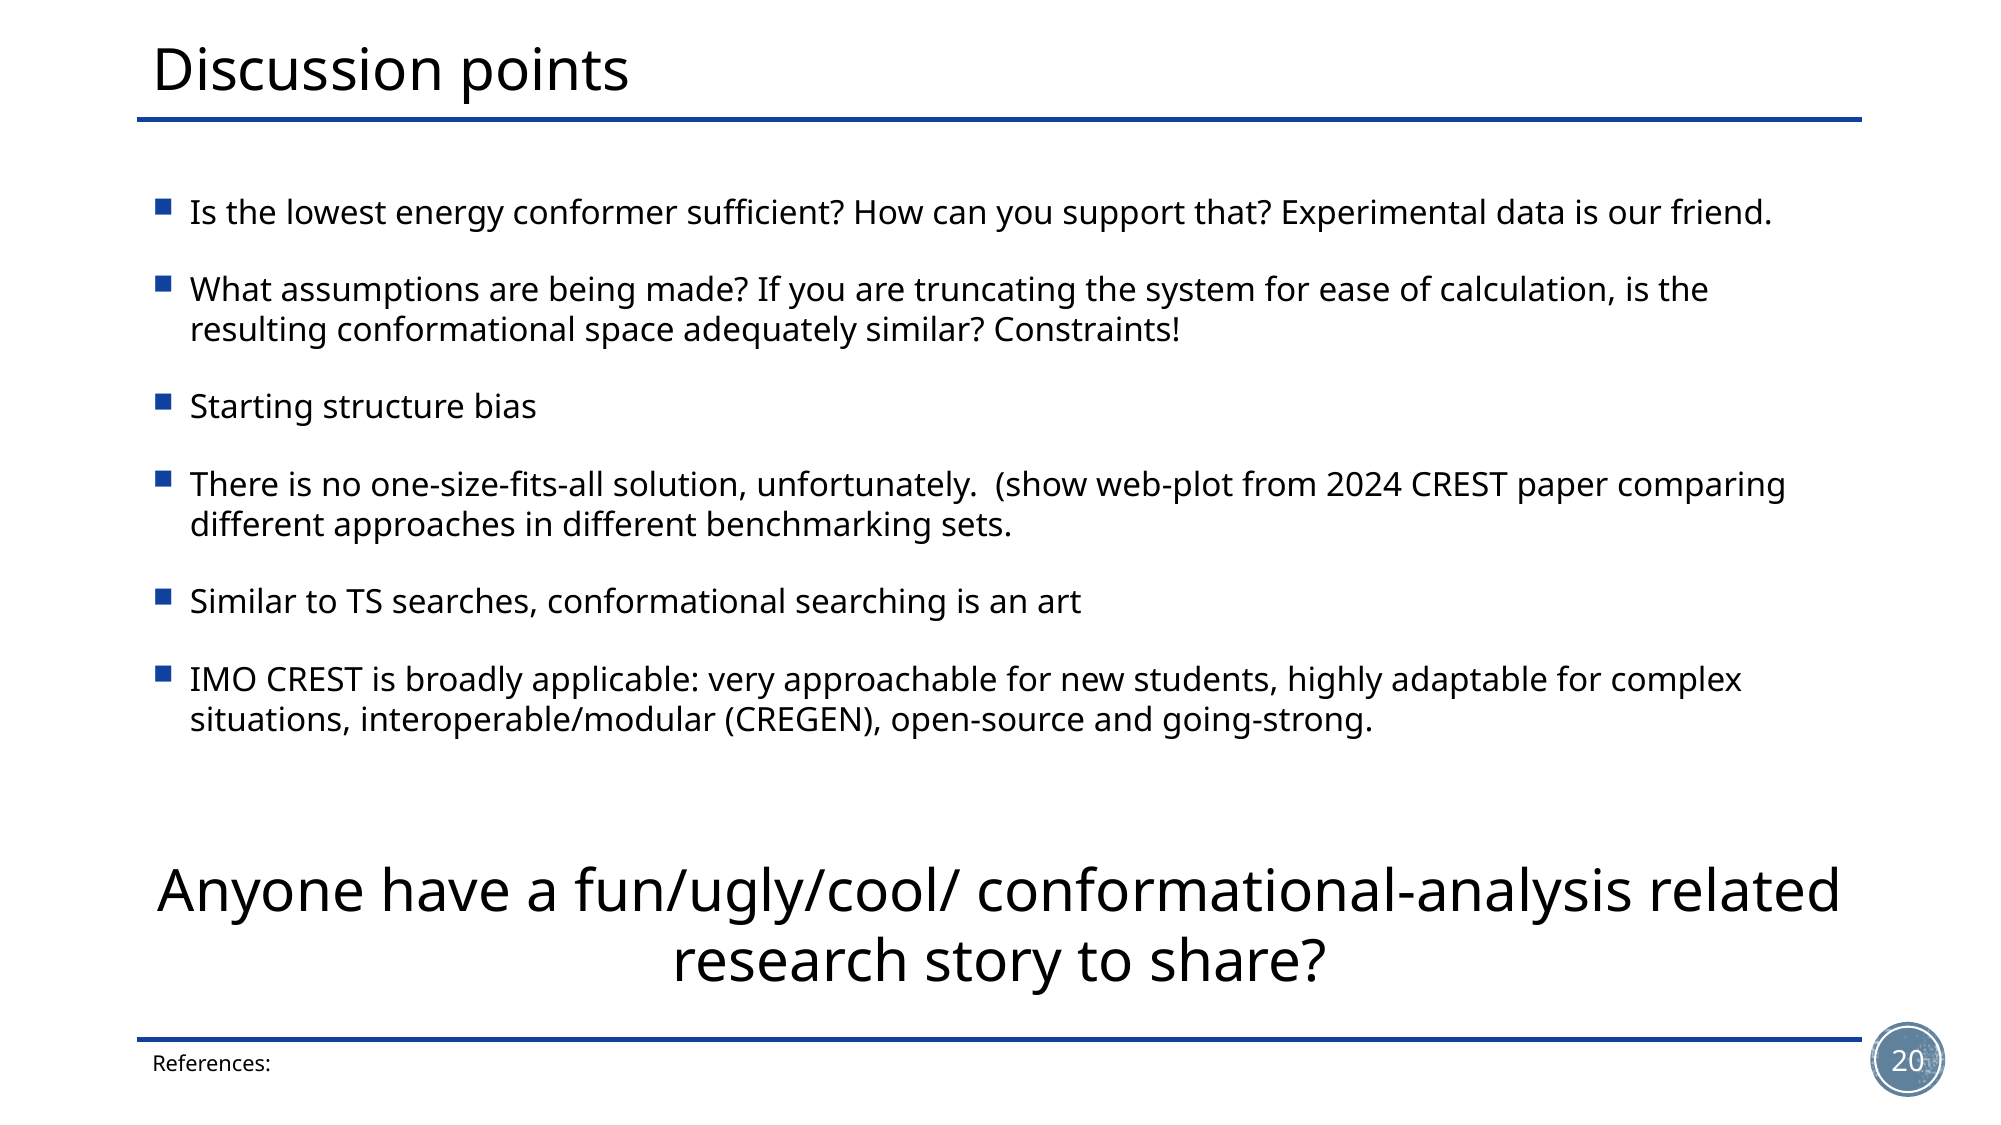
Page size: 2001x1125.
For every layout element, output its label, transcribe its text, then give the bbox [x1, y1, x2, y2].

slide_number 20 [1865, 1031, 1952, 1092]
slide_number References: [137, 1042, 1552, 1125]
list Is the lowest energy conformer sufficient? How can you support that? Experimental data is our friend. What assumptions are being made? If you are truncating the system for ease of calculation, is the resulting conformational space adequately similar? Constraints! Starting structure bias There is no one-size-fits-all solution, unfortunately. (show web-plot from 2024 CREST paper comparing different approaches in different benchmarking sets. Similar to TS searches, conformational searching is an art IMO CREST is broadly applicable: very approachable for new students, highly adaptable for complex situations, interoperable/modular (CREGEN), open-source and going-strong. Anyone have a fun/ugly/cool/ conformational-analysis related research story to share? [137, 183, 1863, 846]
title Discussion points [137, 33, 1863, 111]
